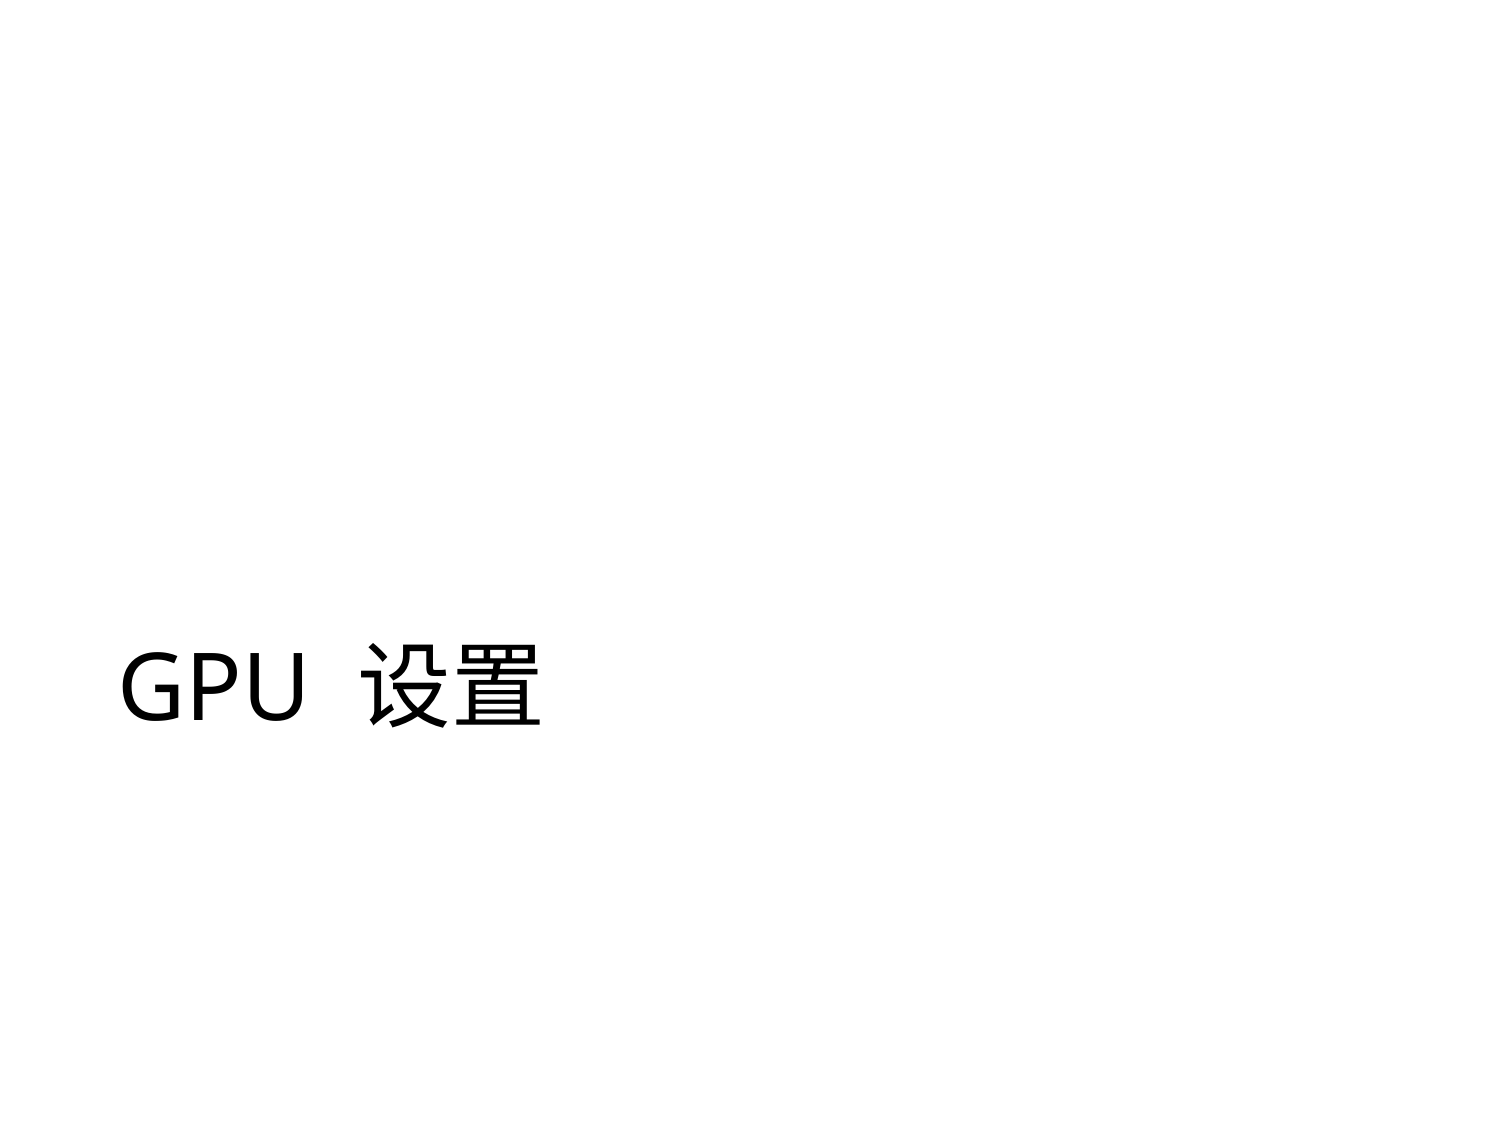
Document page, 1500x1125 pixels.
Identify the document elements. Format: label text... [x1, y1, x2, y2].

title GPU 设置 [102, 280, 1397, 749]
